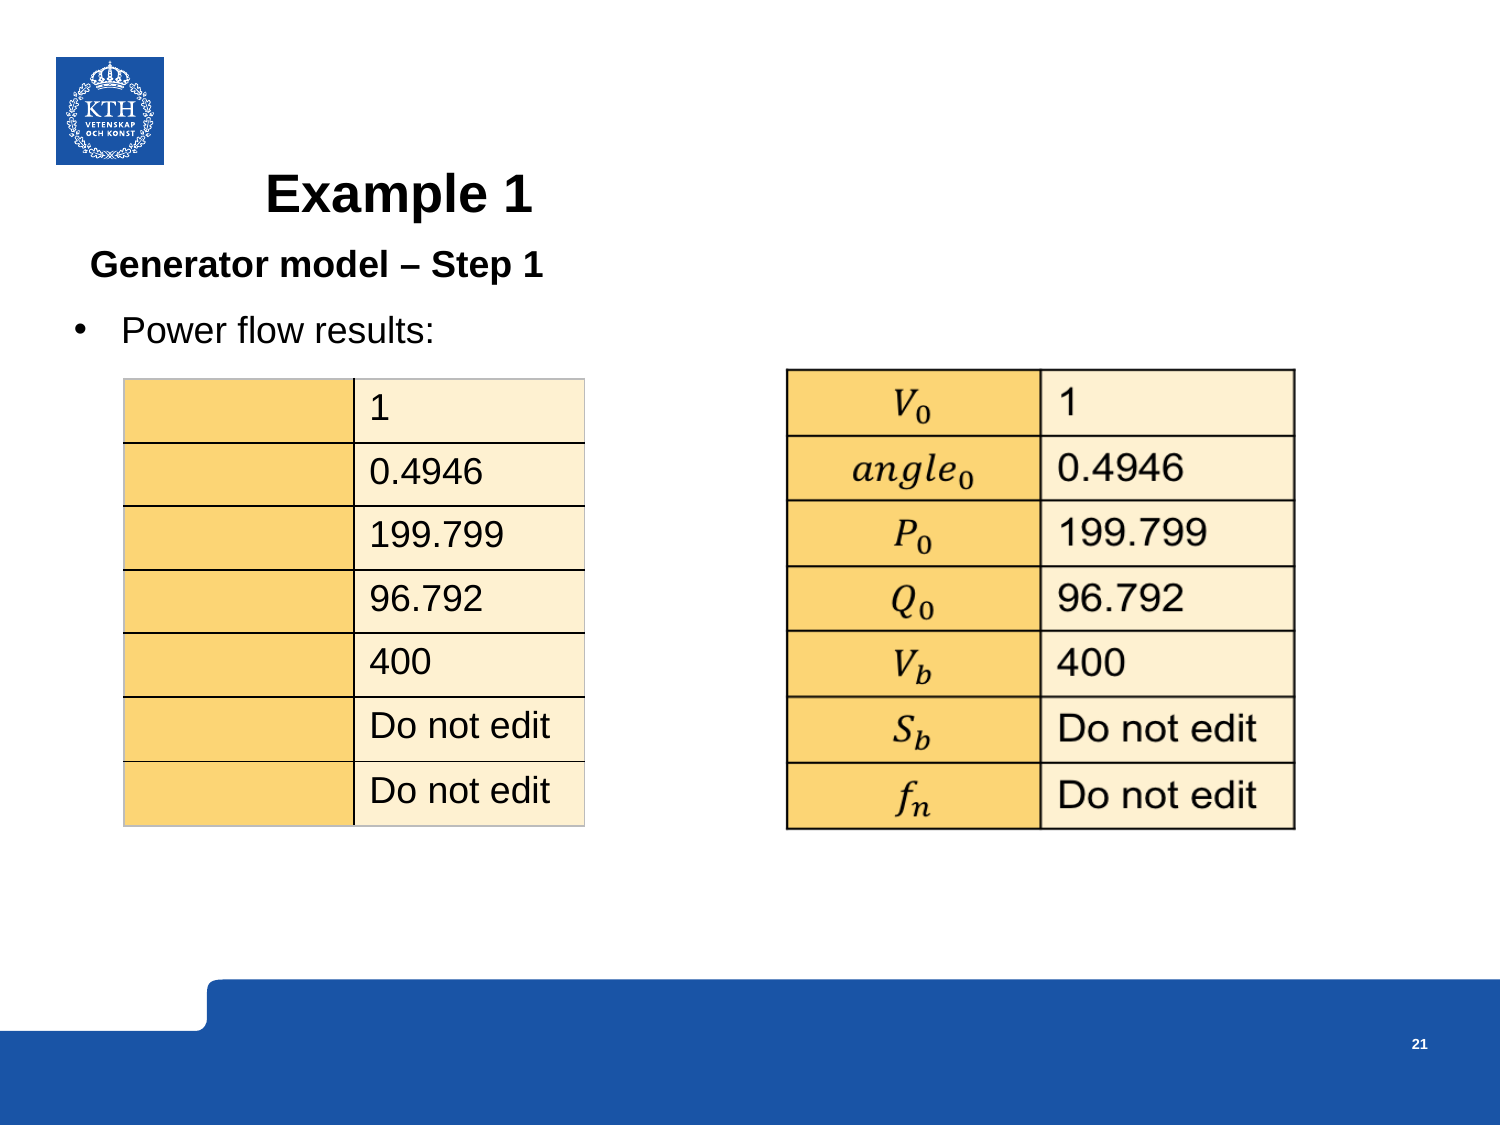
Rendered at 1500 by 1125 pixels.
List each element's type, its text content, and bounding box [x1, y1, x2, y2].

title Example 1 [265, 161, 1404, 271]
text_box Generator model – Step 1 [74, 232, 1056, 293]
slide_number 21 [1340, 1034, 1428, 1095]
picture [785, 364, 1297, 841]
text_box Power flow results: [59, 299, 747, 359]
